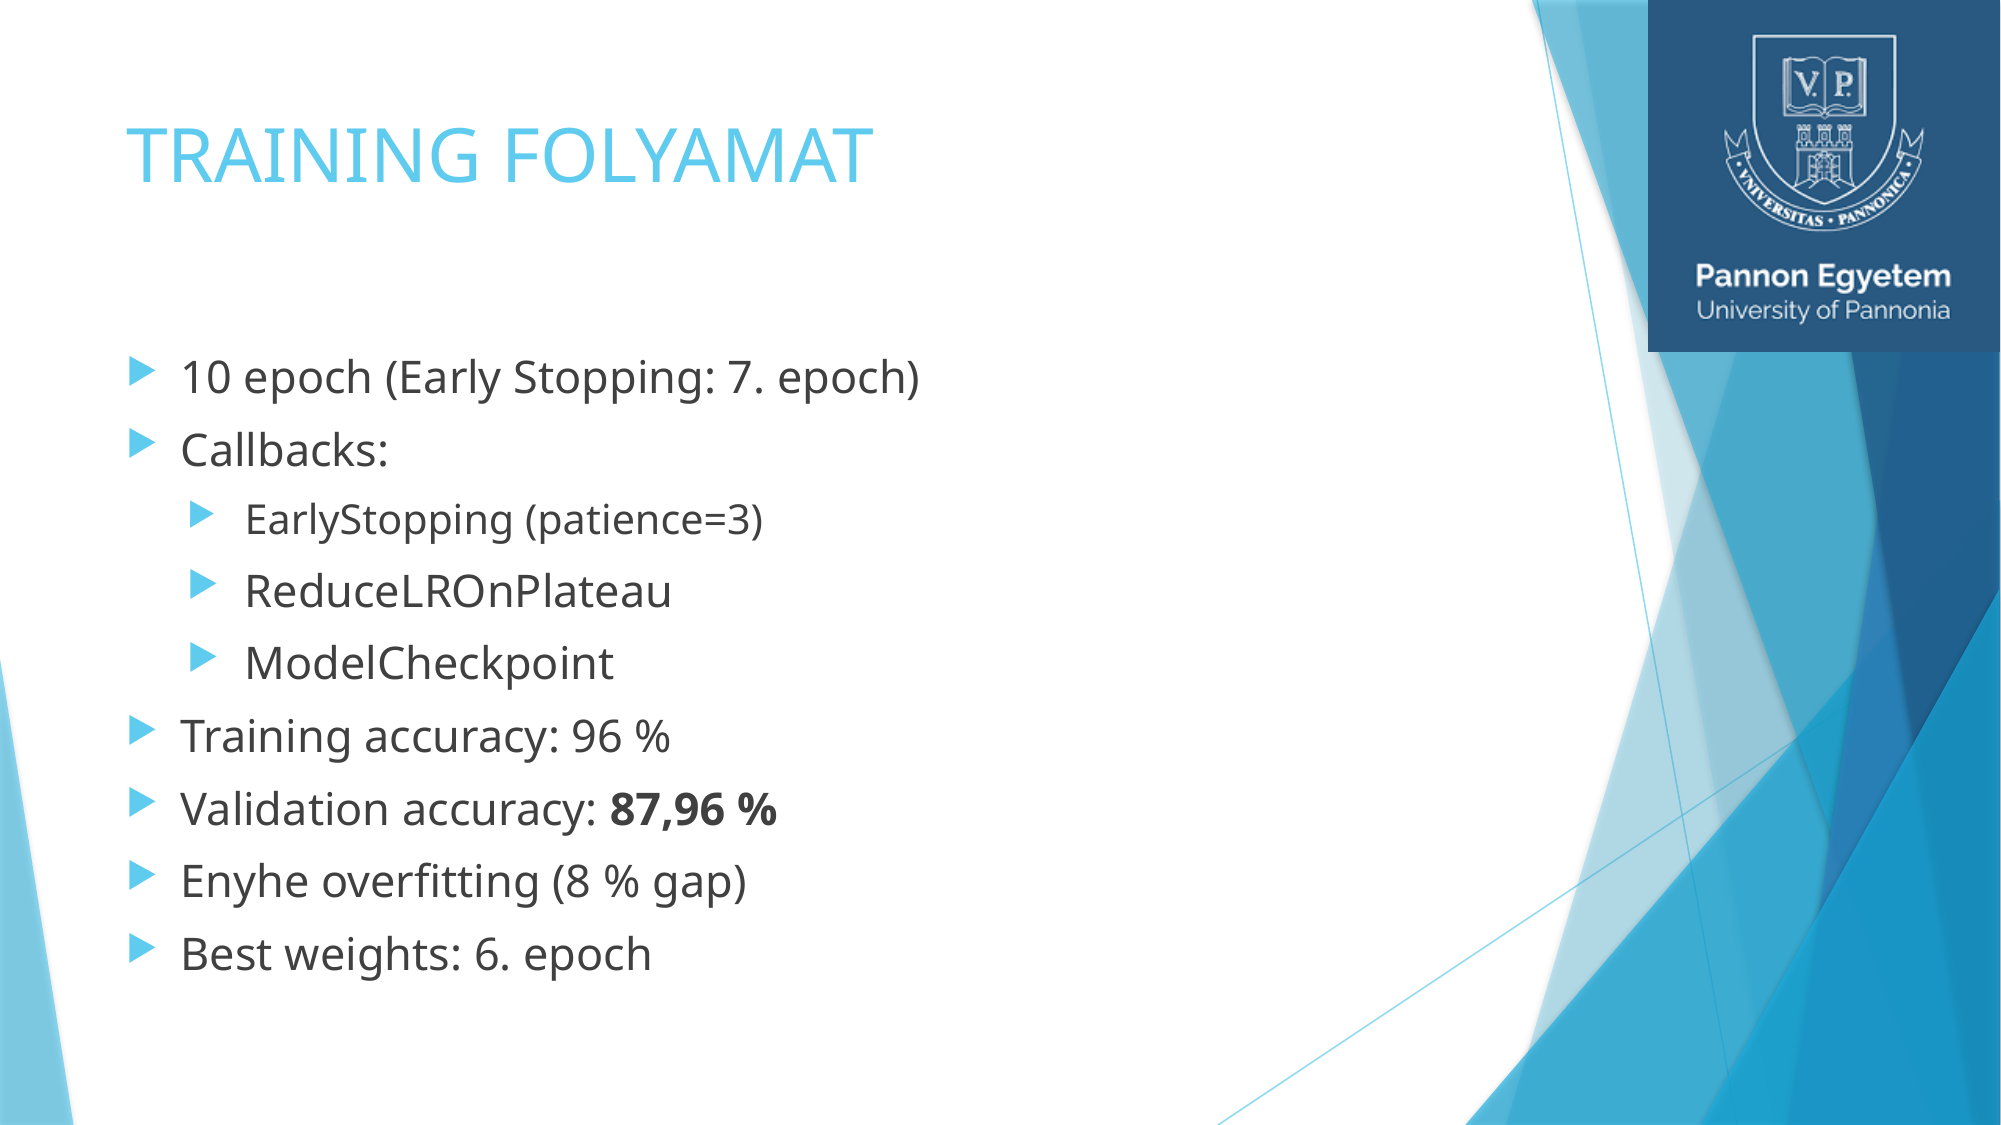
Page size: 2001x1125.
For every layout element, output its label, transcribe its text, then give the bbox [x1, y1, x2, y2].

list 10 epoch (Early Stopping: 7. epoch) Callbacks: EarlyStopping (patience=3) ReduceLROnPlateau ModelCheckpoint Training accuracy: 96 % Validation accuracy: 87,96 % Enyhe overfitting (8 % gap) Best weights: 6. epoch [111, 341, 1522, 992]
picture [1647, 0, 2000, 353]
title TRAINING FOLYAMAT [111, 99, 1522, 317]
